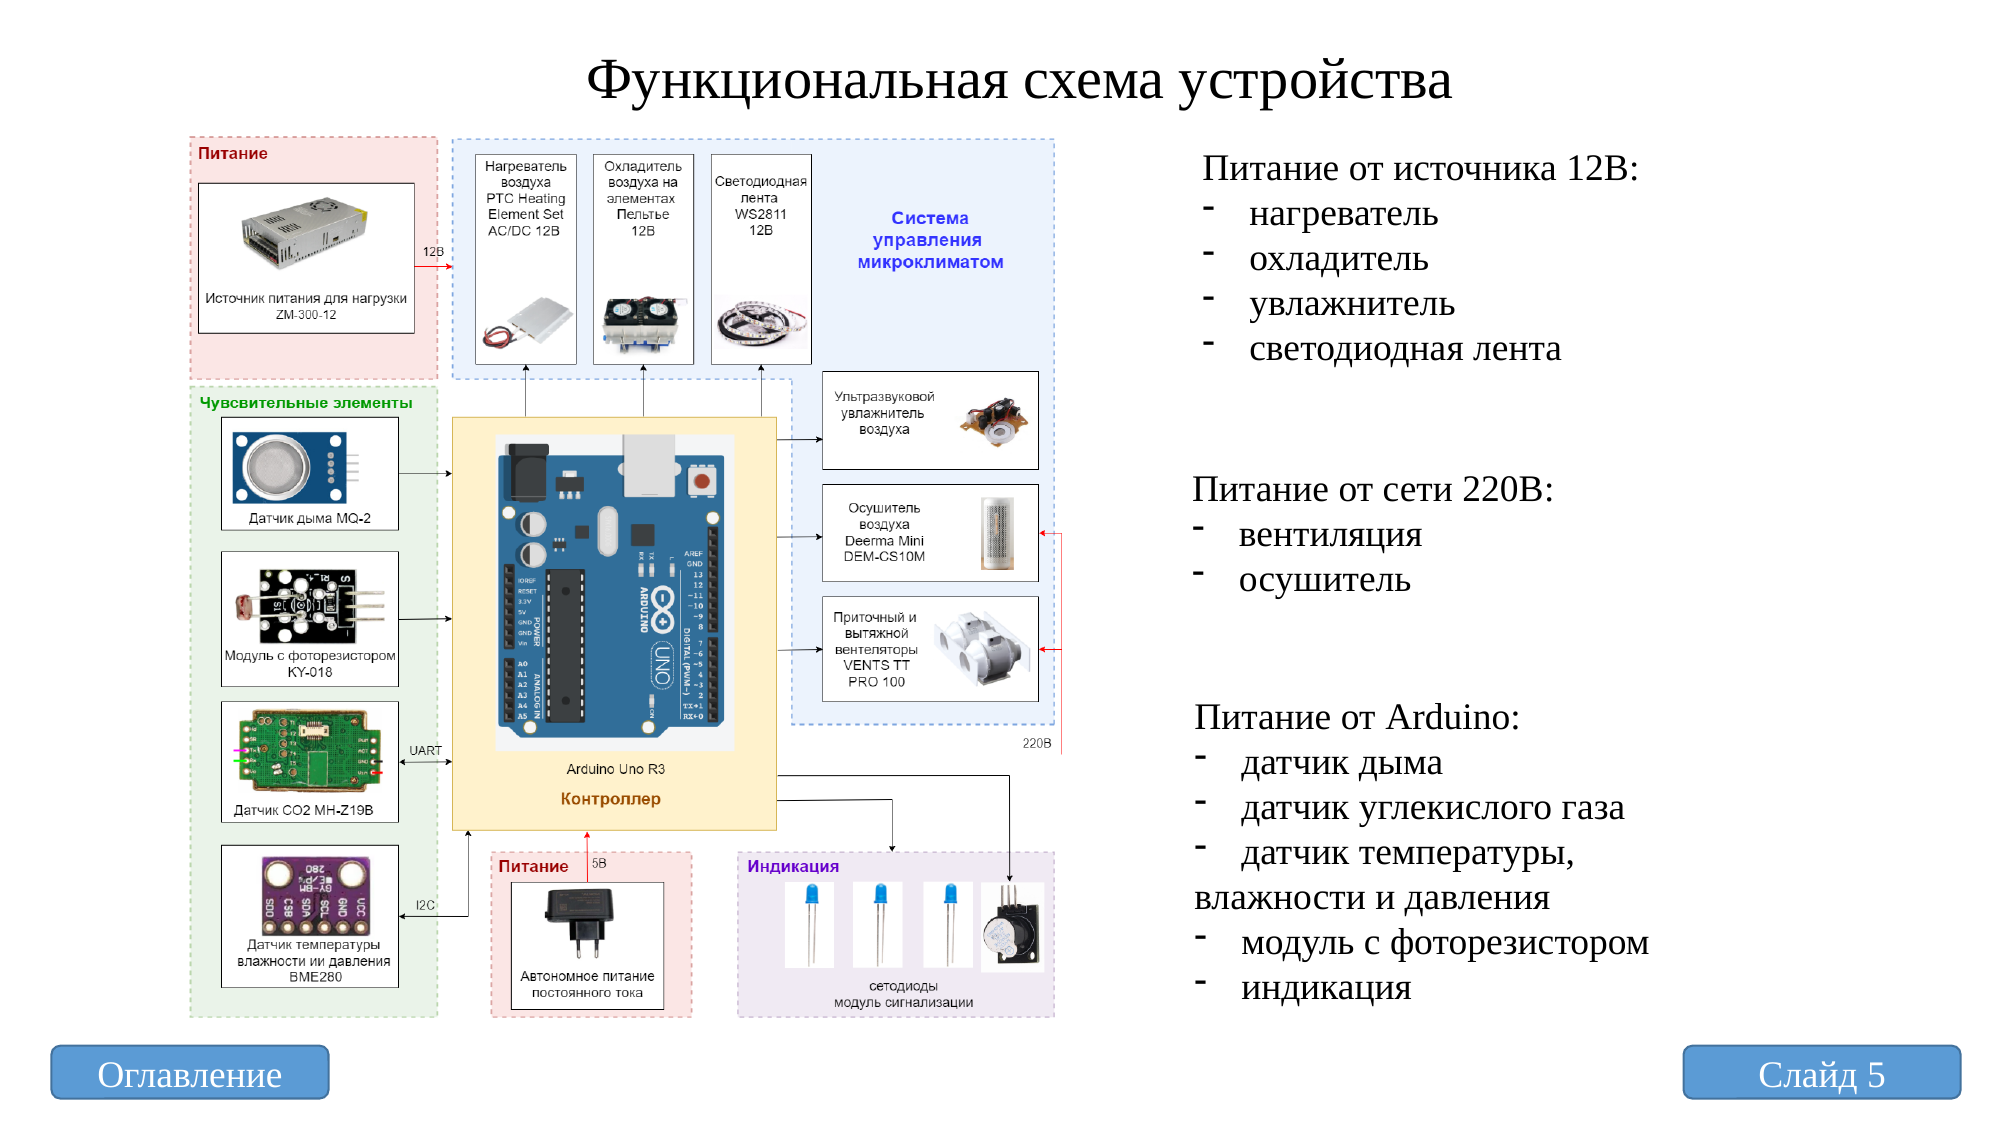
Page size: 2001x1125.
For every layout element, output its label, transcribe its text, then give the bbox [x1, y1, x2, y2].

text_box Оглавление [50, 1044, 330, 1100]
picture [189, 136, 1068, 1018]
text_box Питание от Arduino: датчик дыма датчик углекислого газа датчик температуры, влажности и давления модуль с фоторезистором индикация [1179, 684, 1666, 1015]
text_box Питание от сети 220В: вентиляция осушитель [1177, 456, 2000, 606]
text_box Питание от источника 12В: нагреватель охладитель увлажнитель светодиодная лента [1187, 135, 1688, 376]
title Функциональная схема устройства [157, 0, 1883, 189]
text_box Слайд 5 [1682, 1044, 1962, 1100]
